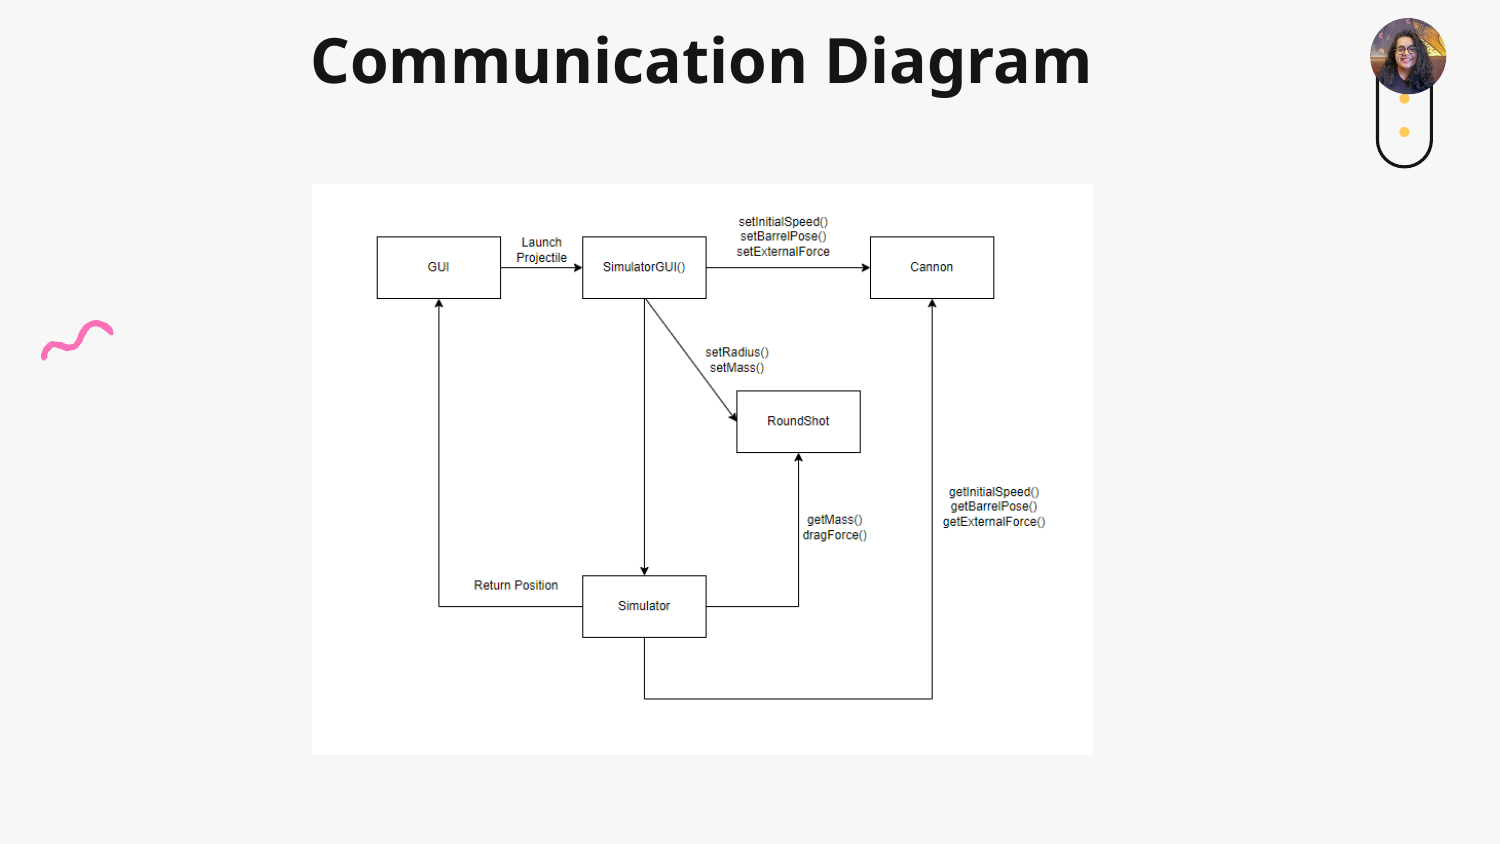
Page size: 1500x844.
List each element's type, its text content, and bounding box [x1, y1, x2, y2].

title Communication Diagram [82, 5, 1322, 175]
picture [311, 183, 1093, 756]
picture [1369, 17, 1447, 95]
